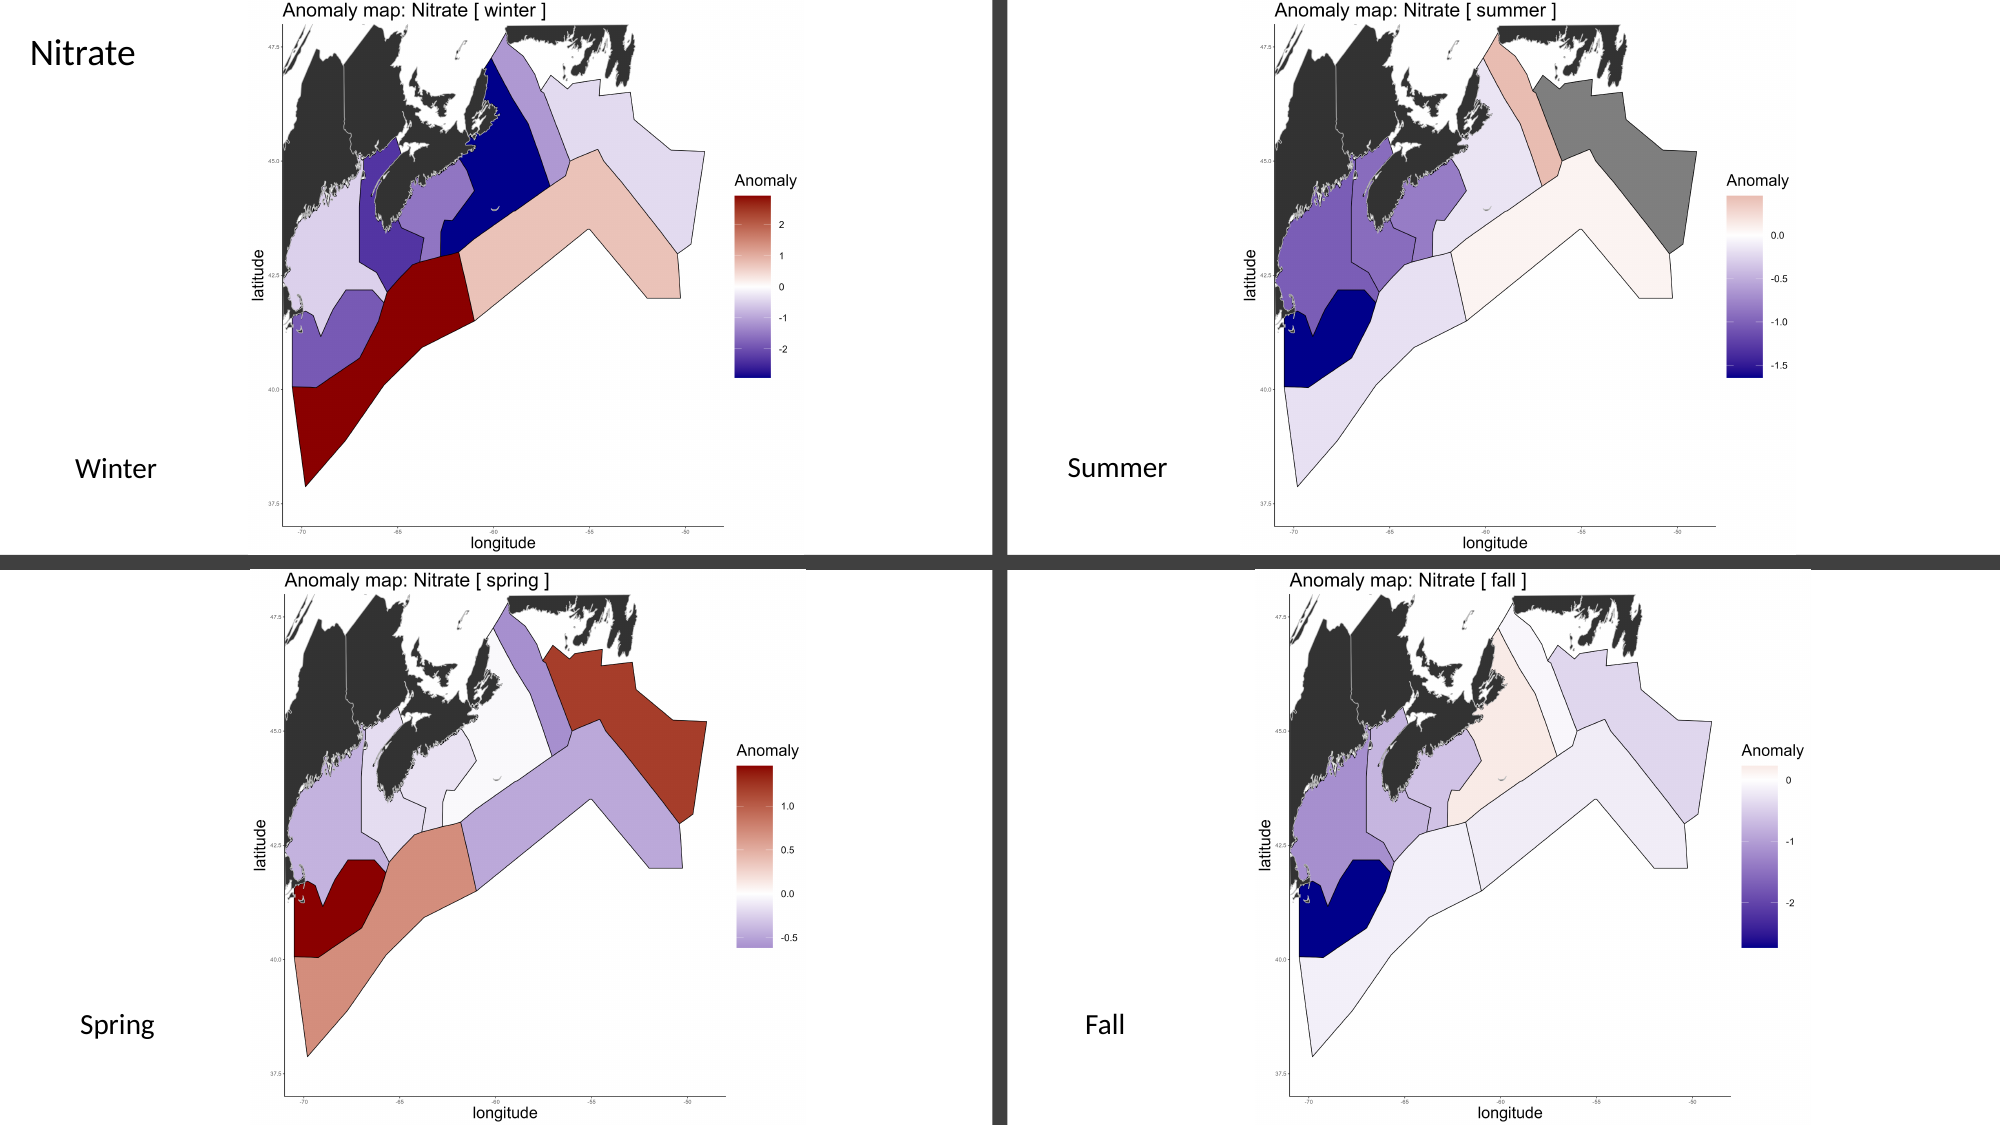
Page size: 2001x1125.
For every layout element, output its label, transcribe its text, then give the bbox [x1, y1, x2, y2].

text_box Winter [60, 441, 244, 492]
text_box Nitrate [15, 20, 248, 126]
picture [248, 0, 804, 555]
picture [250, 569, 806, 1125]
text_box Fall [1070, 997, 1254, 1048]
text_box [0, 554, 994, 571]
text_box Spring [65, 998, 249, 1048]
picture [1255, 569, 1811, 1125]
text_box [991, 571, 1008, 1125]
picture [1240, 0, 1796, 555]
text_box Summer [1052, 441, 1236, 491]
text_box [991, 0, 1008, 554]
text_box [994, 554, 2000, 571]
